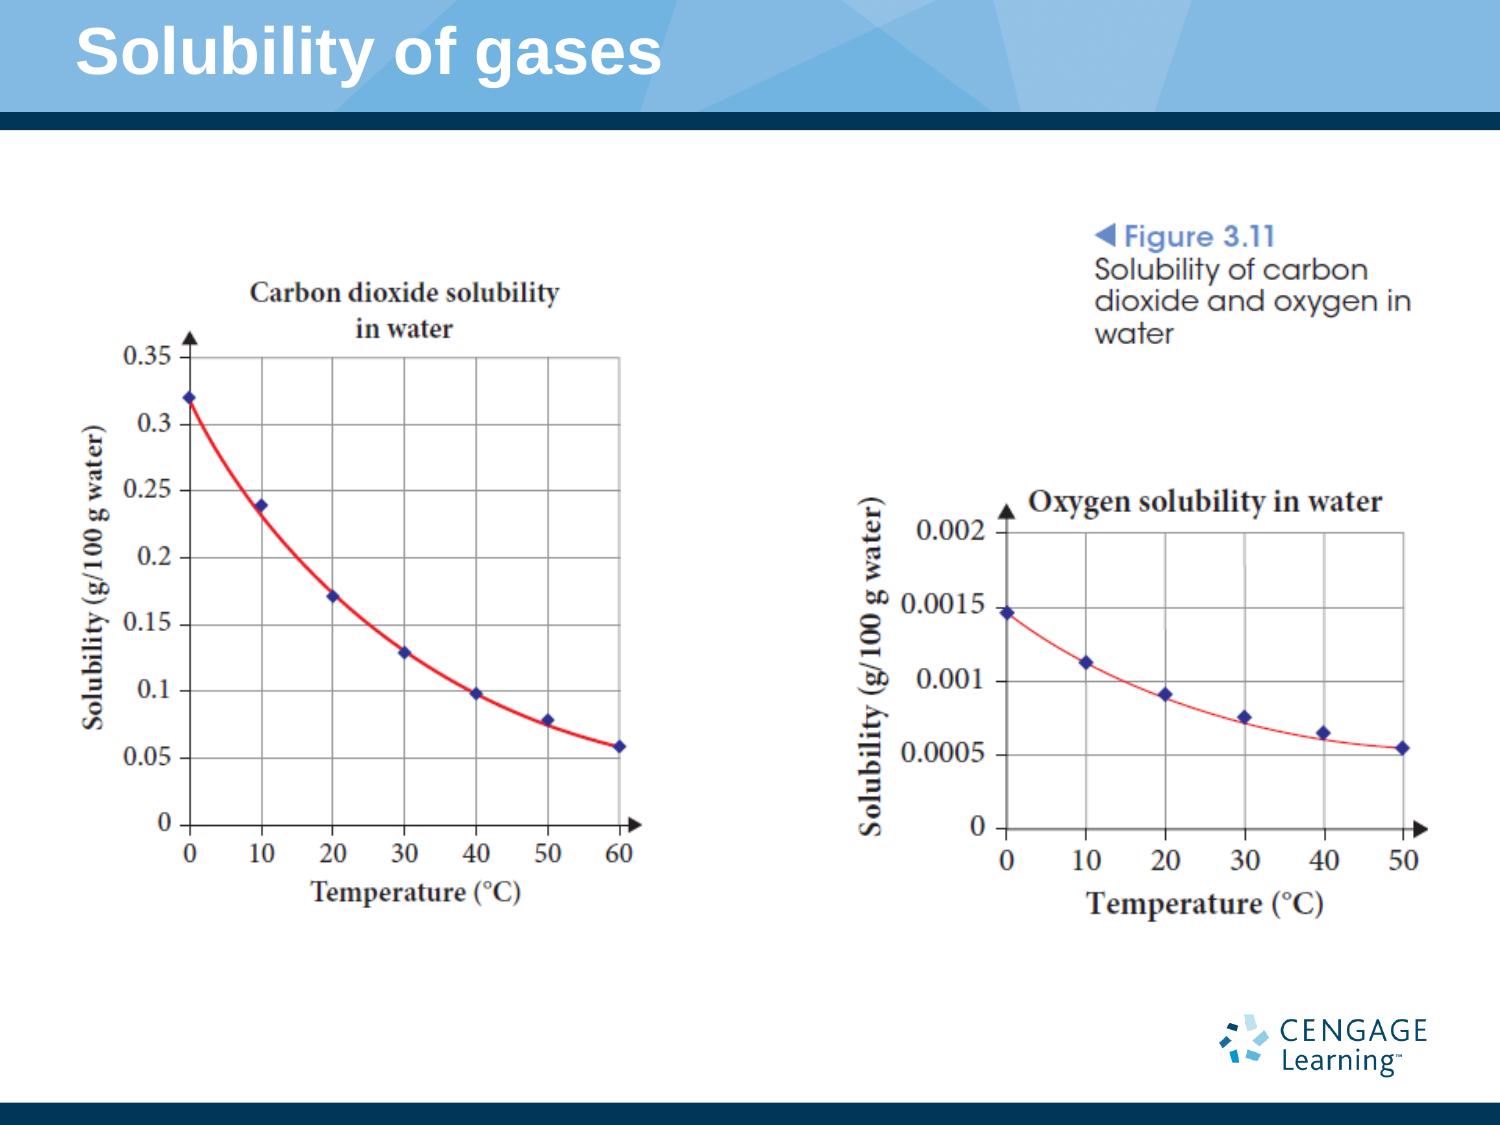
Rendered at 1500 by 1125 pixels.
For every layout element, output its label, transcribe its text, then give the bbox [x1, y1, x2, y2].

picture [1195, 990, 1450, 1101]
picture [27, 199, 1429, 951]
title Solubility of gases [75, 6, 1426, 119]
picture [0, 0, 1500, 112]
